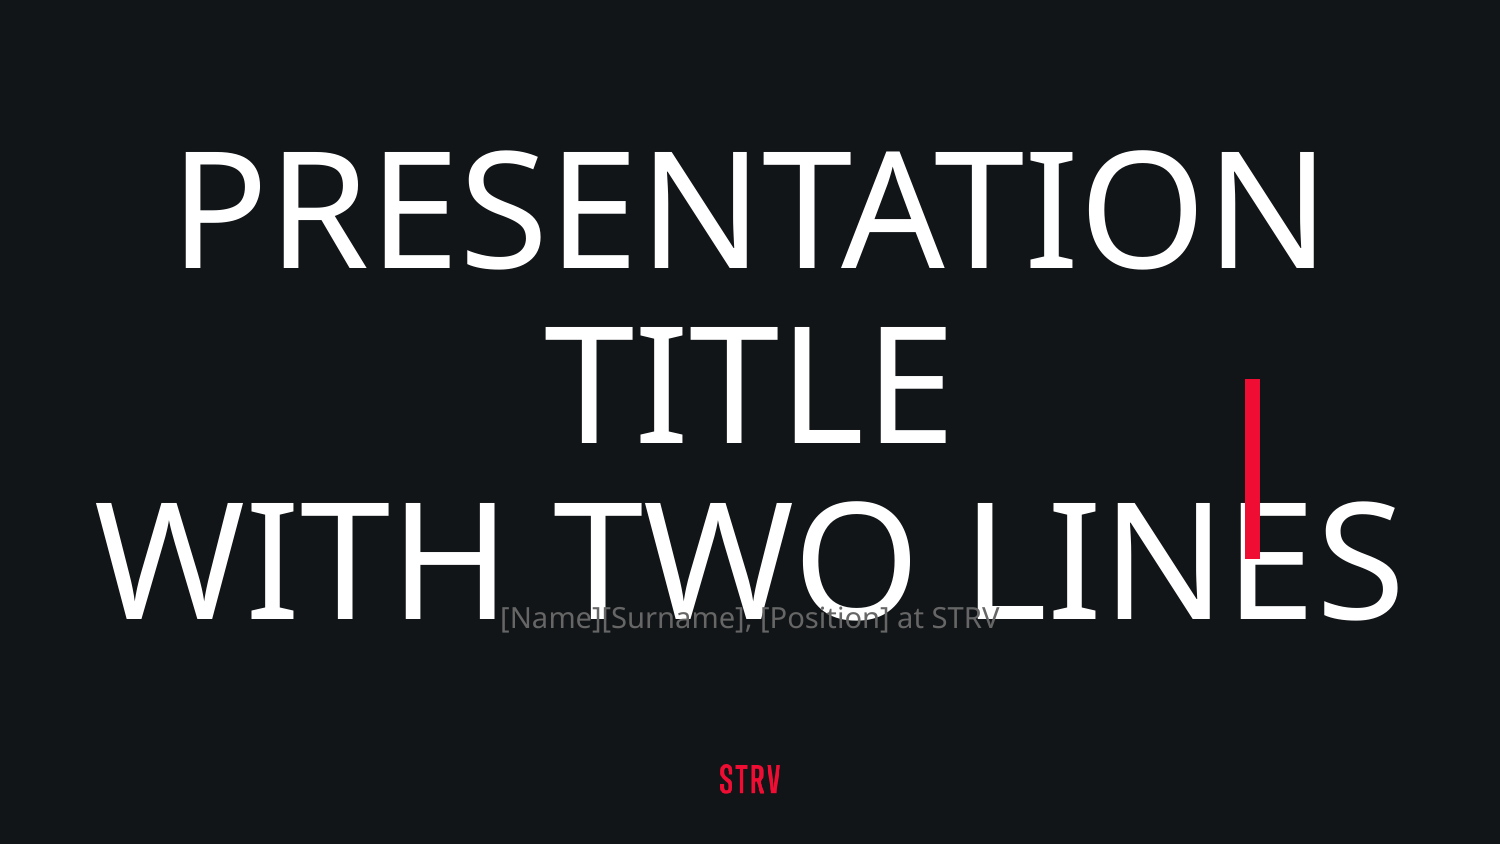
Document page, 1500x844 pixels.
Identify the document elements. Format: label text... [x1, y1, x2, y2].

picture [1244, 378, 1260, 559]
list [Name][Surname], [Position] at STRV [0, 582, 1500, 646]
picture [720, 764, 780, 794]
title PRESENTATION TITLE WITH TWO LINES [0, 210, 1500, 572]
